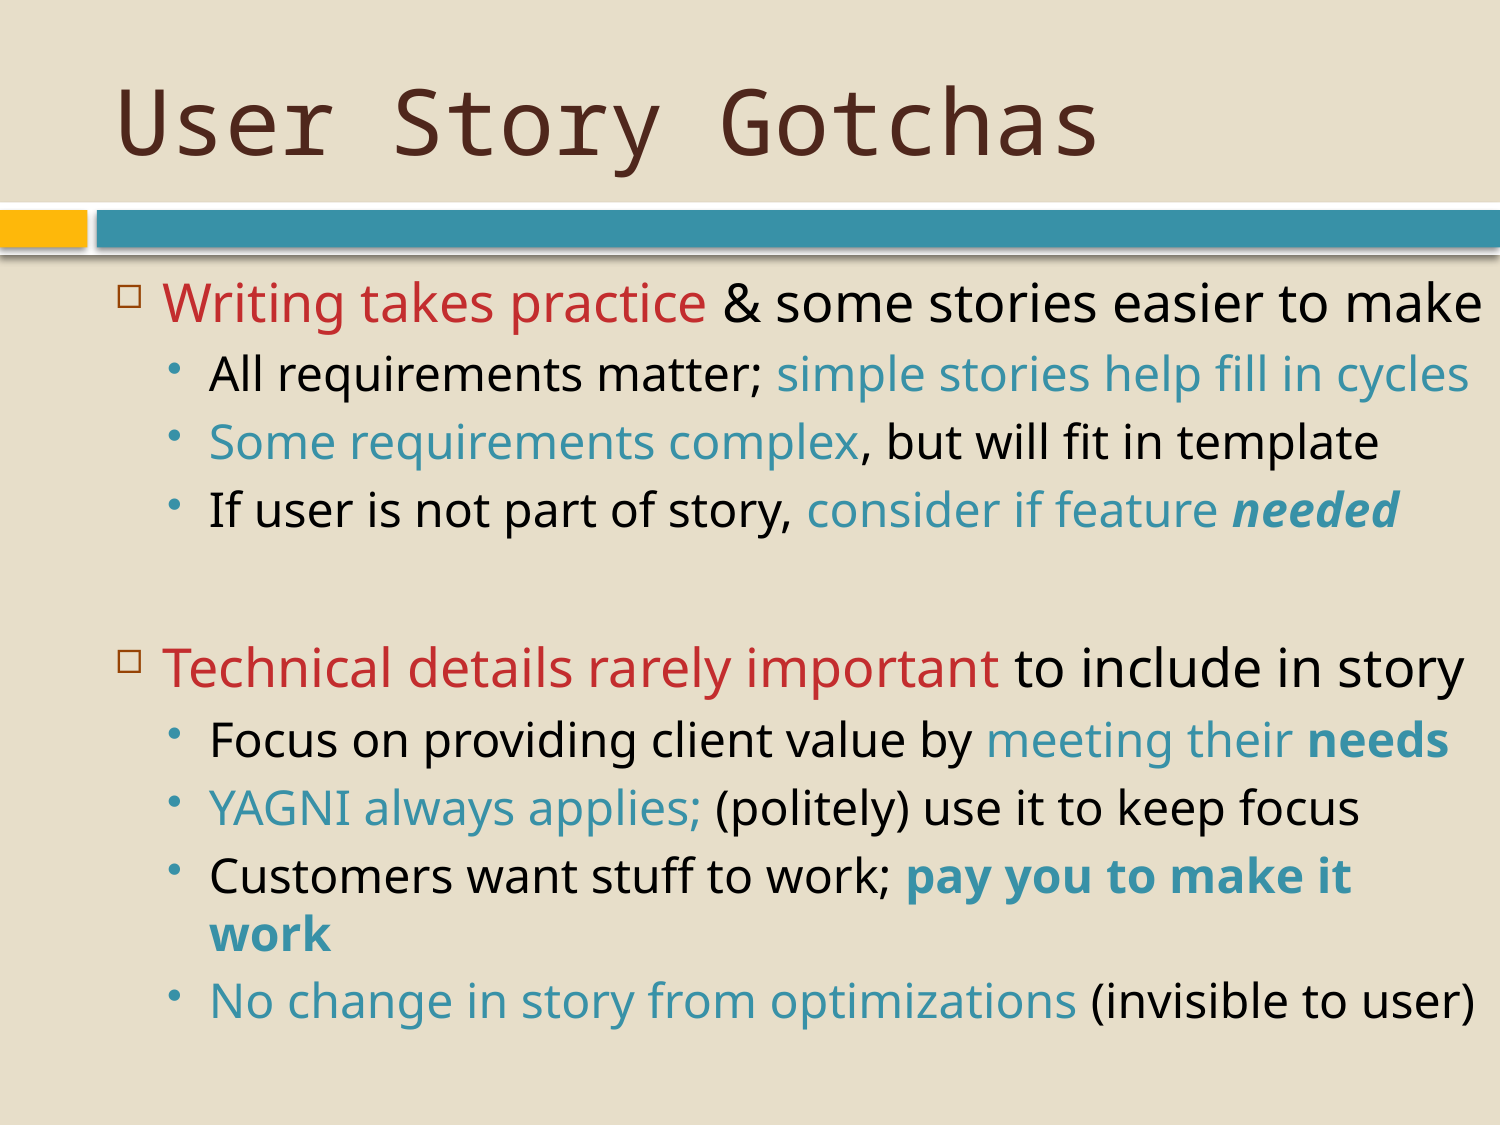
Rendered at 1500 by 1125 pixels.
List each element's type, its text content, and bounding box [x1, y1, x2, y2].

title User Story Gotchas [100, 37, 1438, 200]
list Writing takes practice & some stories easier to make All requirements matter; simple stories help fill in cycles Some requirements complex, but will fit in template If user is not part of story, consider if feature needed Technical details rarely important to include in story Focus on providing client value by meeting their needs YAGNI always applies; (politely) use it to keep focus Customers want stuff to work; pay you to make it work No change in story from optimizations (invisible to user) [100, 261, 1500, 1101]
